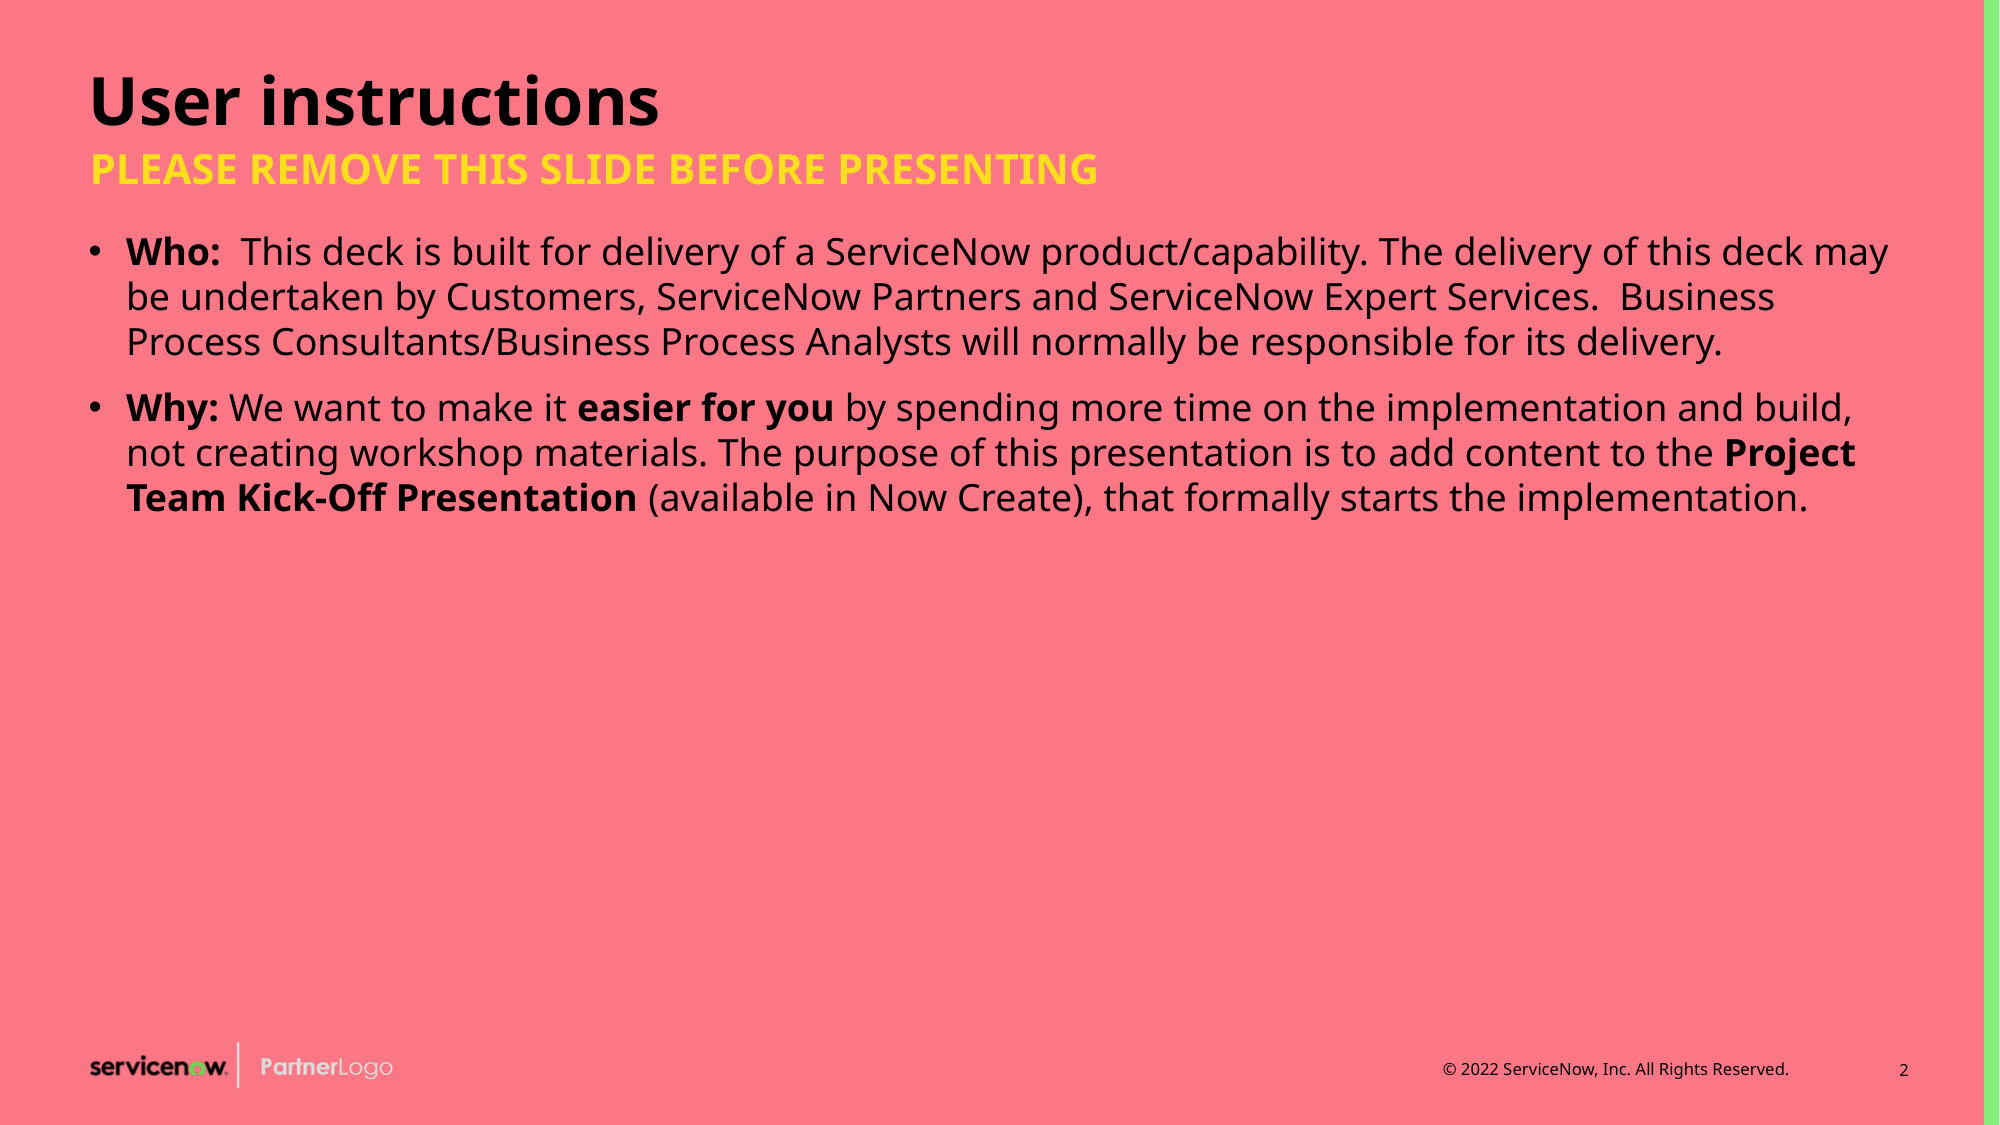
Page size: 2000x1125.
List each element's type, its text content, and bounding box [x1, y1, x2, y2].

list Who: This deck is built for delivery of a ServiceNow product/capability. The delivery of this deck may be undertaken by Customers, ServiceNow Partners and ServiceNow Expert Services. Business Process Consultants/Business Process Analysts will normally be responsible for its delivery. Why: We want to make it easier for you by spending more time on the implementation and build, not creating workshop materials. The purpose of this presentation is to add content to the Project Team Kick-Off Presentation (available in Now Create), that formally starts the implementation. [73, 220, 1910, 1012]
title User instructions [73, 51, 1910, 157]
picture [78, 1034, 402, 1093]
list PLEASE REMOVE THIS SLIDE BEFORE PRESENTING [74, 135, 1911, 196]
